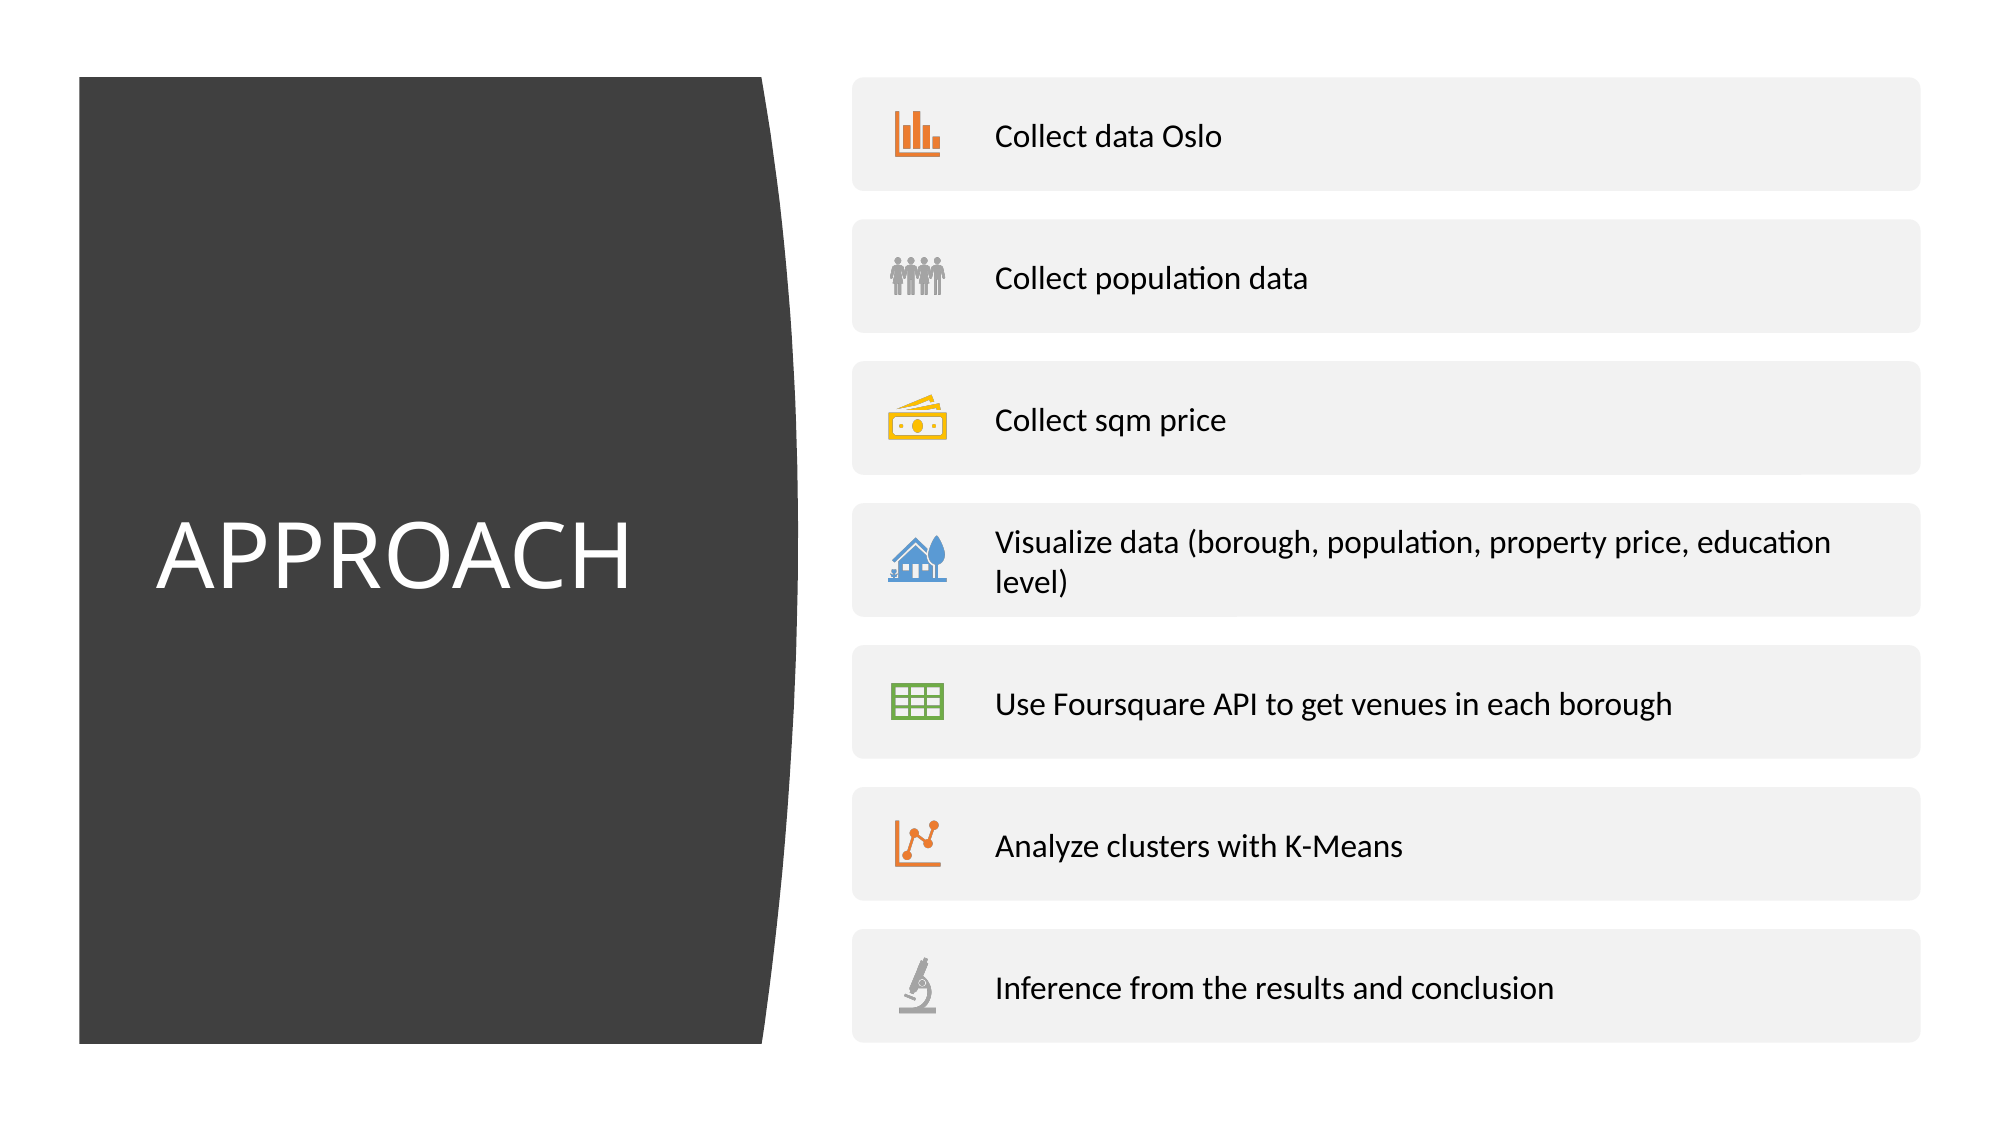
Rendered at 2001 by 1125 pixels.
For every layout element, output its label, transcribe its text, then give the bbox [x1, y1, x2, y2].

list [852, 77, 1921, 1043]
text_box [78, 76, 800, 1045]
title APPROACH [141, 166, 702, 953]
